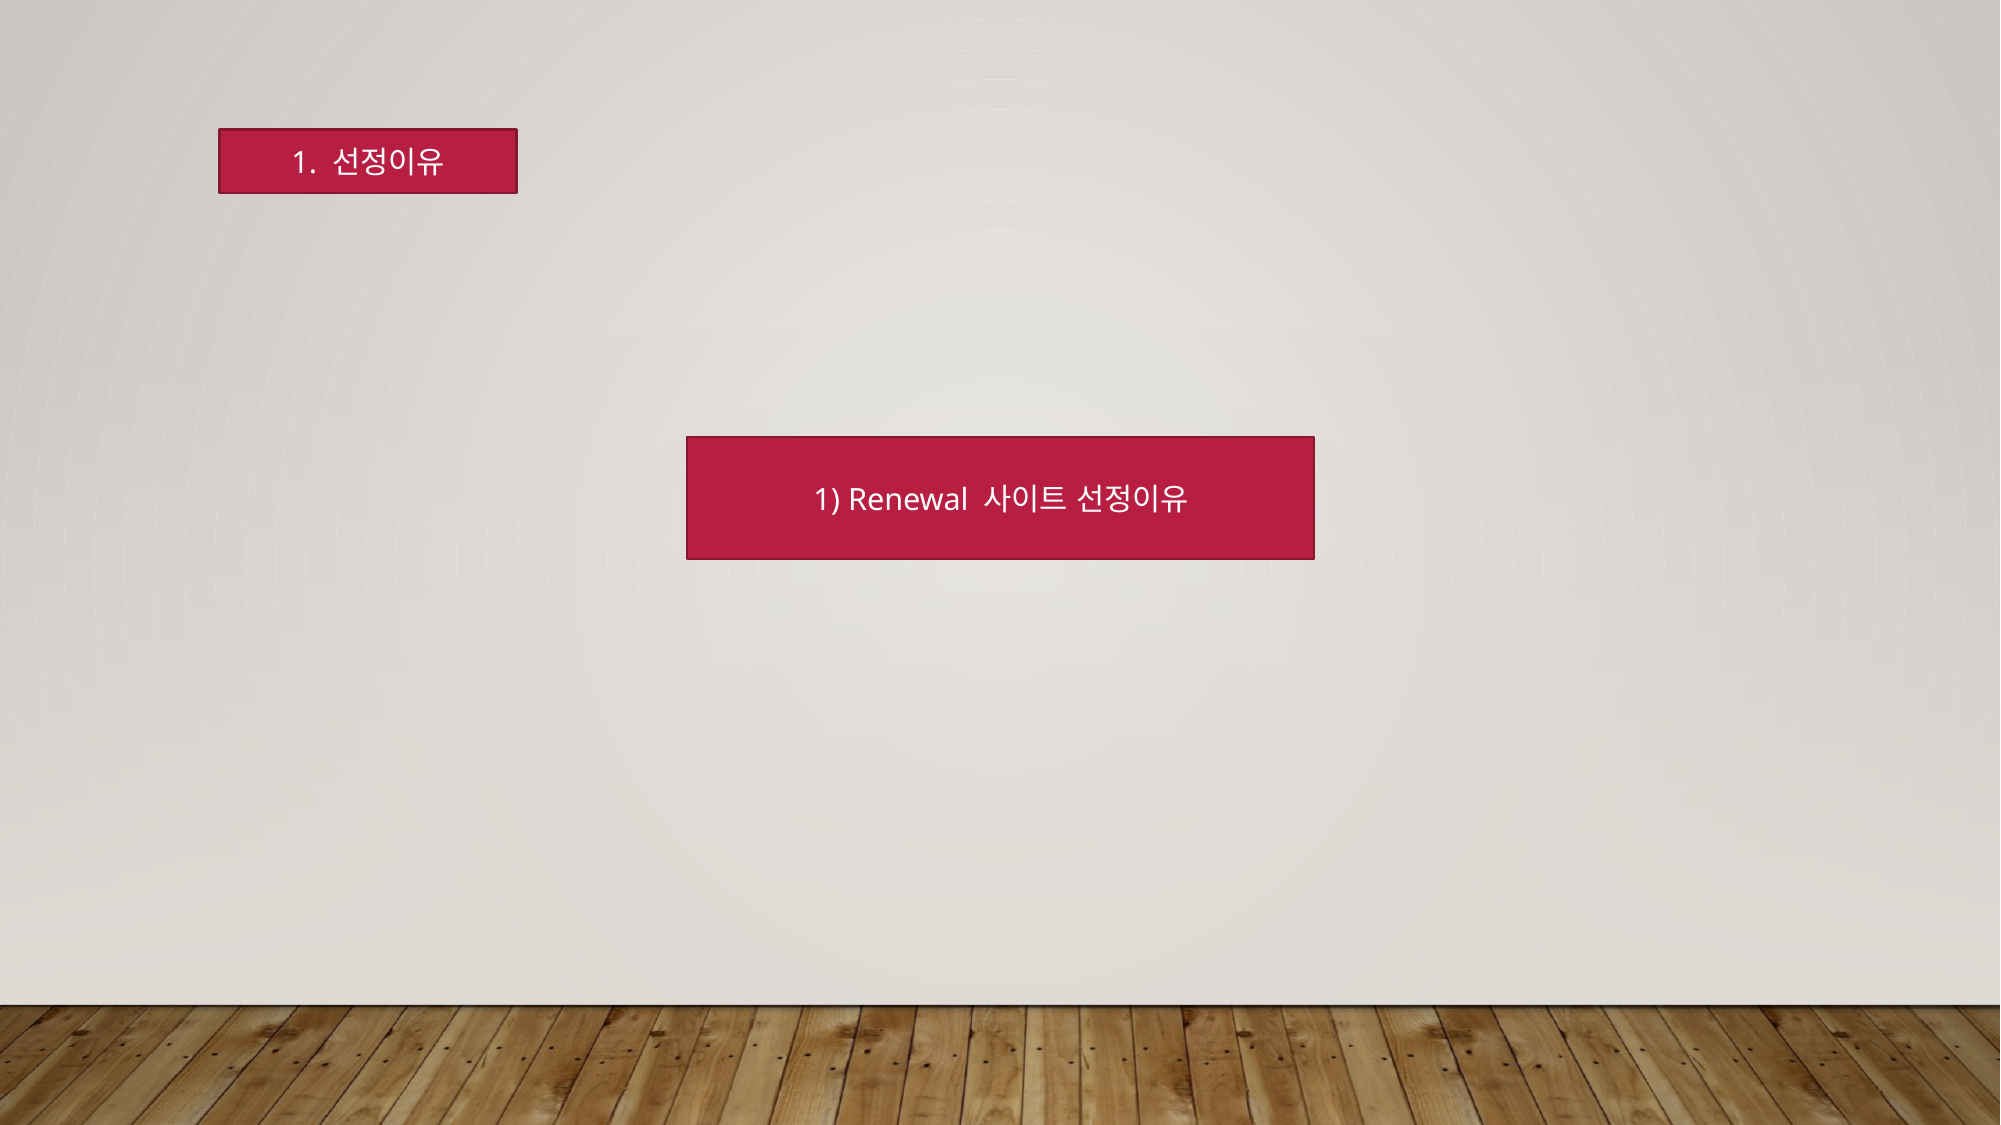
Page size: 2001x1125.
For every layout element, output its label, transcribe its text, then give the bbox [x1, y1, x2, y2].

text_box 1) Renewal 사이트 선정이유 [686, 436, 1315, 560]
picture [0, 1005, 2000, 1125]
text_box 1. 선정이유 [218, 128, 518, 194]
